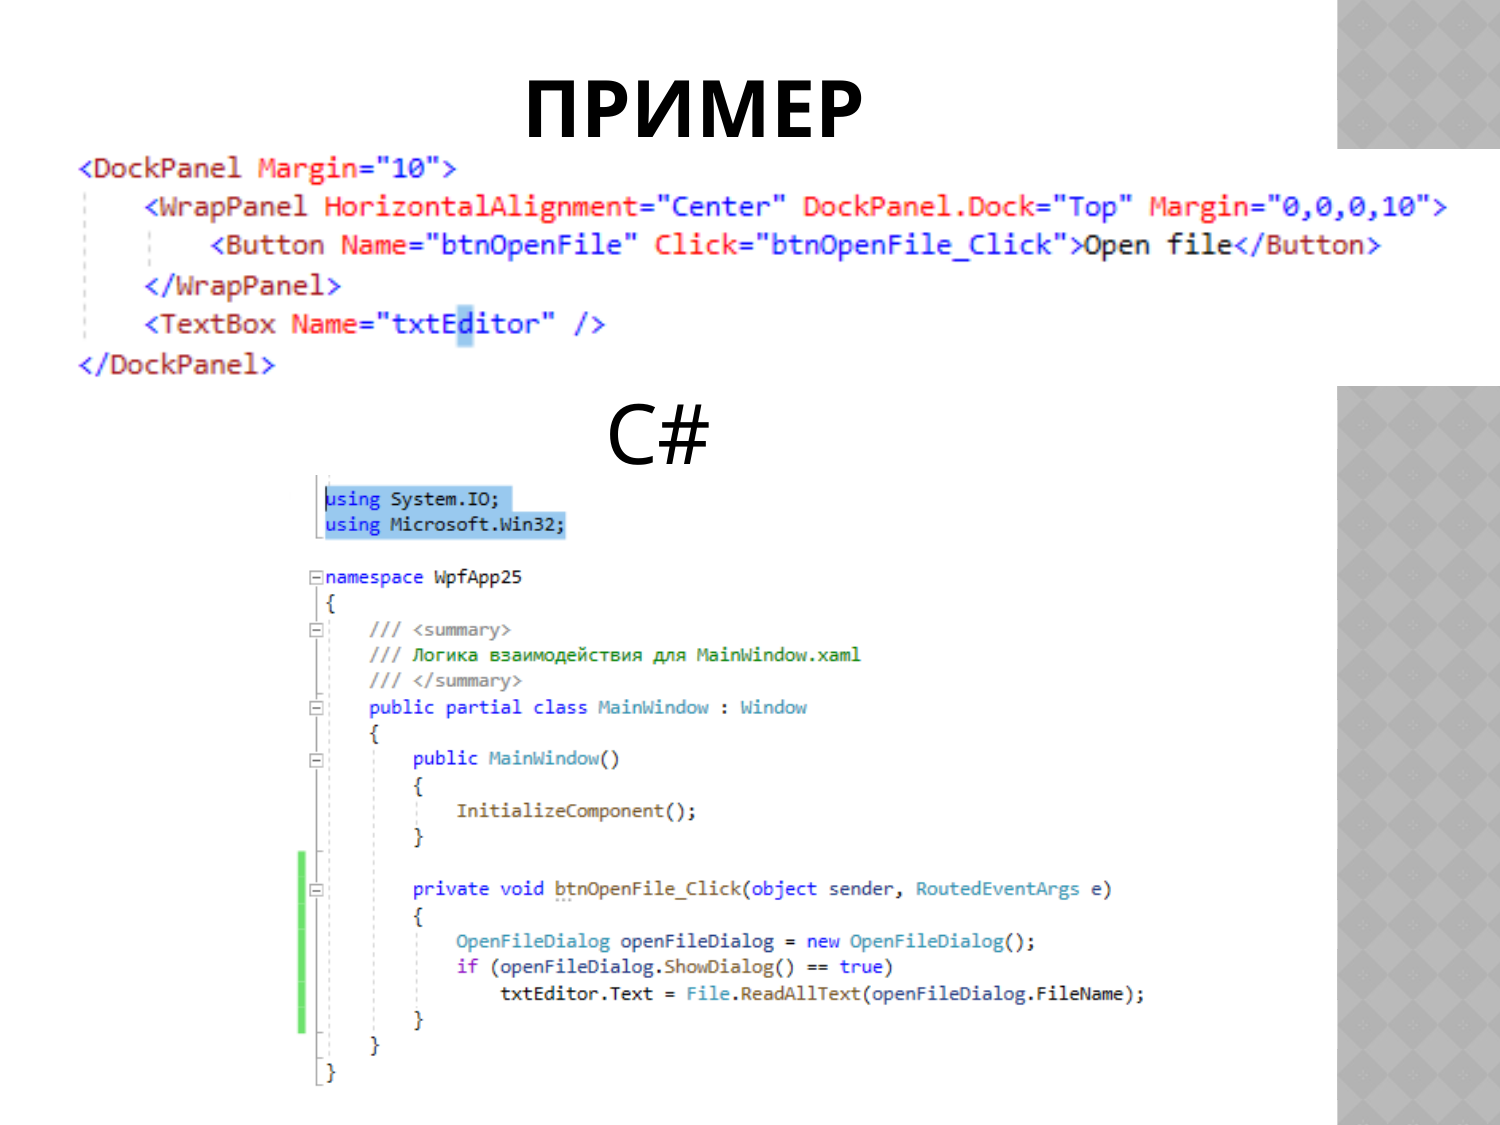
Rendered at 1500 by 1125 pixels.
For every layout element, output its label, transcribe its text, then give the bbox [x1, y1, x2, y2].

title Пример [100, 3, 1288, 146]
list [28, 148, 1500, 386]
picture [288, 474, 1218, 1102]
text_box С# [590, 394, 727, 472]
